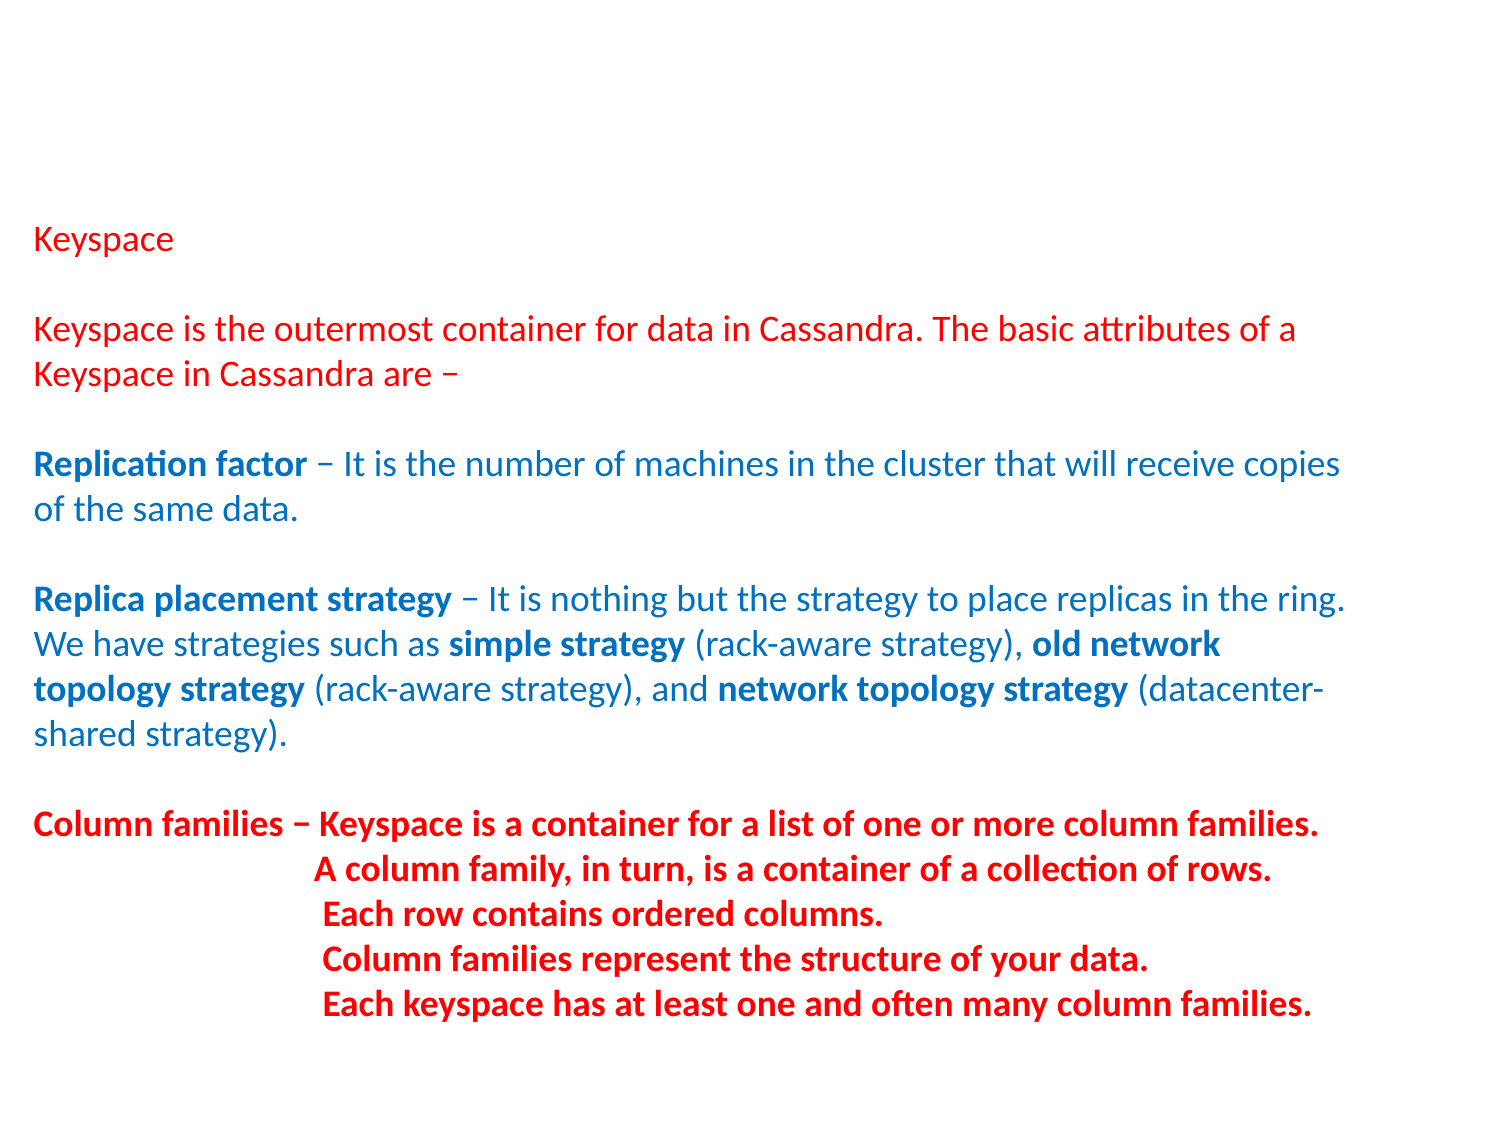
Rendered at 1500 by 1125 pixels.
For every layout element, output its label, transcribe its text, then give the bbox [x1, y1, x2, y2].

text_box Keyspace Keyspace is the outermost container for data in Cassandra. The basic attributes of a Keyspace in Cassandra are − Replication factor − It is the number of machines in the cluster that will receive copies of the same data. Replica placement strategy − It is nothing but the strategy to place replicas in the ring. We have strategies such as simple strategy (rack-aware strategy), old network topology strategy (rack-aware strategy), and network topology strategy (datacenter-shared strategy). Column families − Keyspace is a container for a list of one or more column families. A column family, in turn, is a container of a collection of rows. Each row contains ordered columns. Column families represent the structure of your data. Each keyspace has at least one and often many column families. [18, 206, 1369, 1031]
